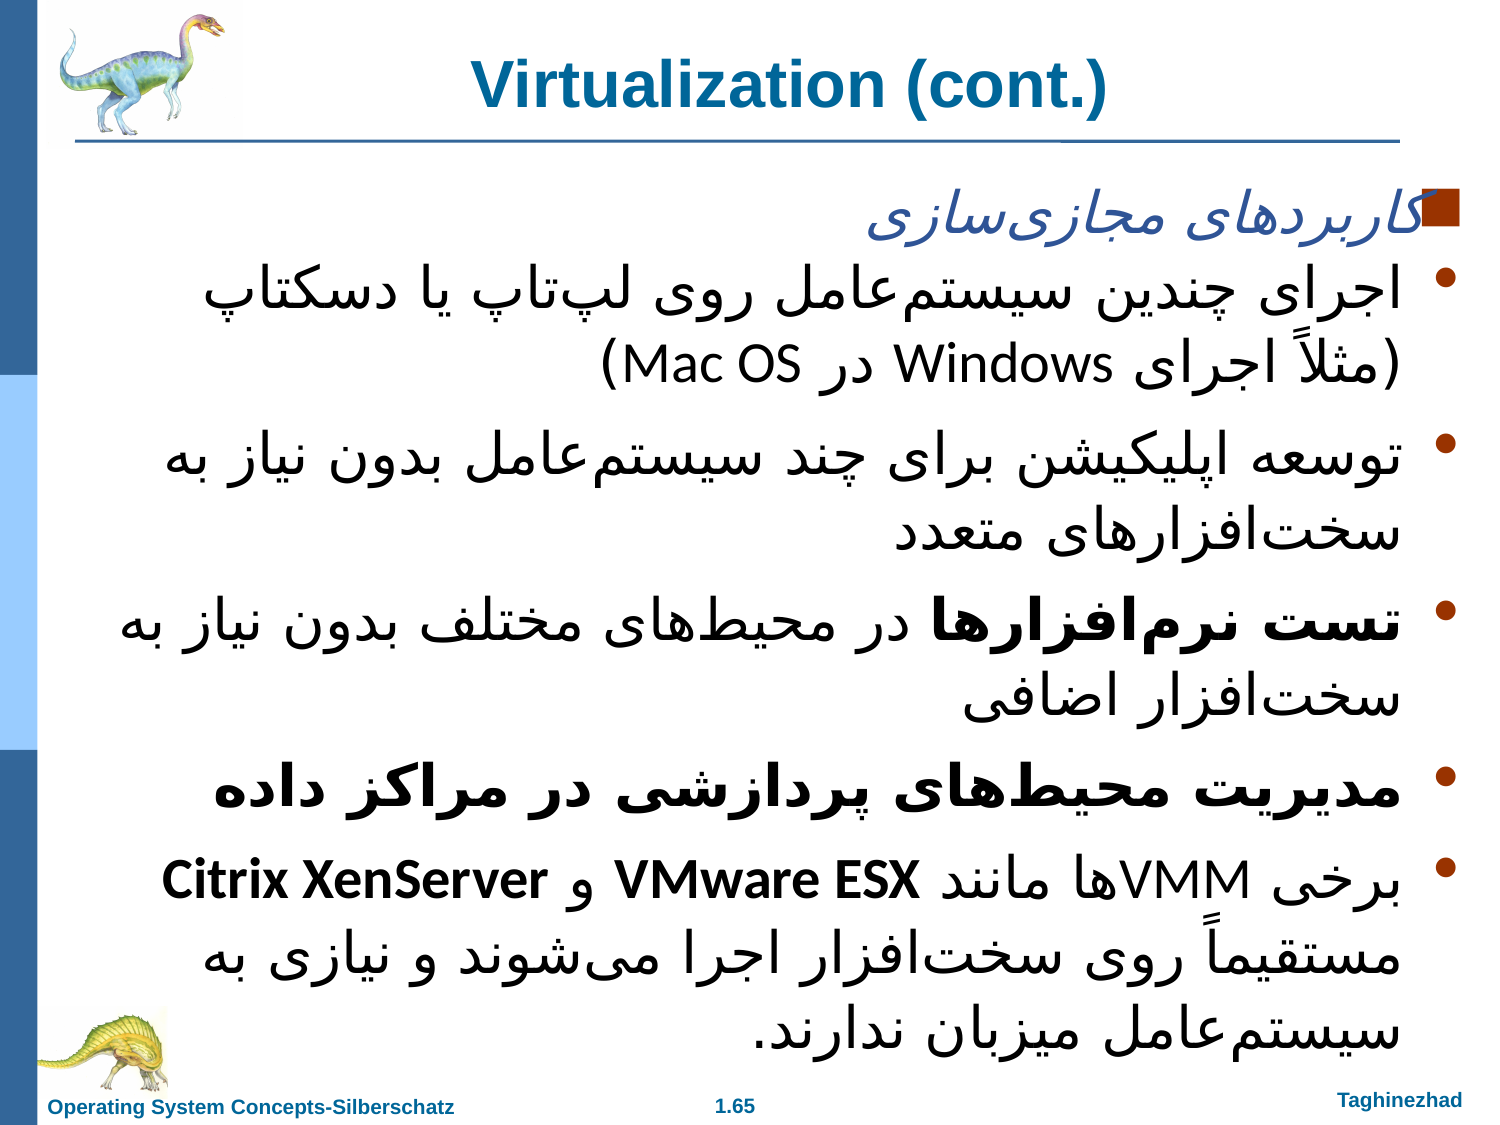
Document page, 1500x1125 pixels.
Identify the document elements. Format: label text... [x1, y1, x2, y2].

picture [38, 1006, 168, 1099]
list کاربردهای مجازی‌سازی اجرای چندین سیستم‌عامل روی لپ‌تاپ یا دسکتاپ (مثلاً اجرای Windows در Mac OS) توسعه اپلیکیشن برای چند سیستم‌عامل بدون نیاز به سخت‌افزارهای متعدد تست نرم‌افزارها در محیط‌های مختلف بدون نیاز به سخت‌افزار اضافی مدیریت محیط‌های پردازشی در مراکز داده برخی VMMها مانند VMware ESX و Citrix XenServer مستقیماً روی سخت‌افزار اجرا می‌شوند و نیازی به سیستم‌عامل میزبان ندارند. [64, 162, 1475, 1033]
picture [46, 0, 243, 149]
title Virtualization (cont.) [183, 33, 1398, 129]
